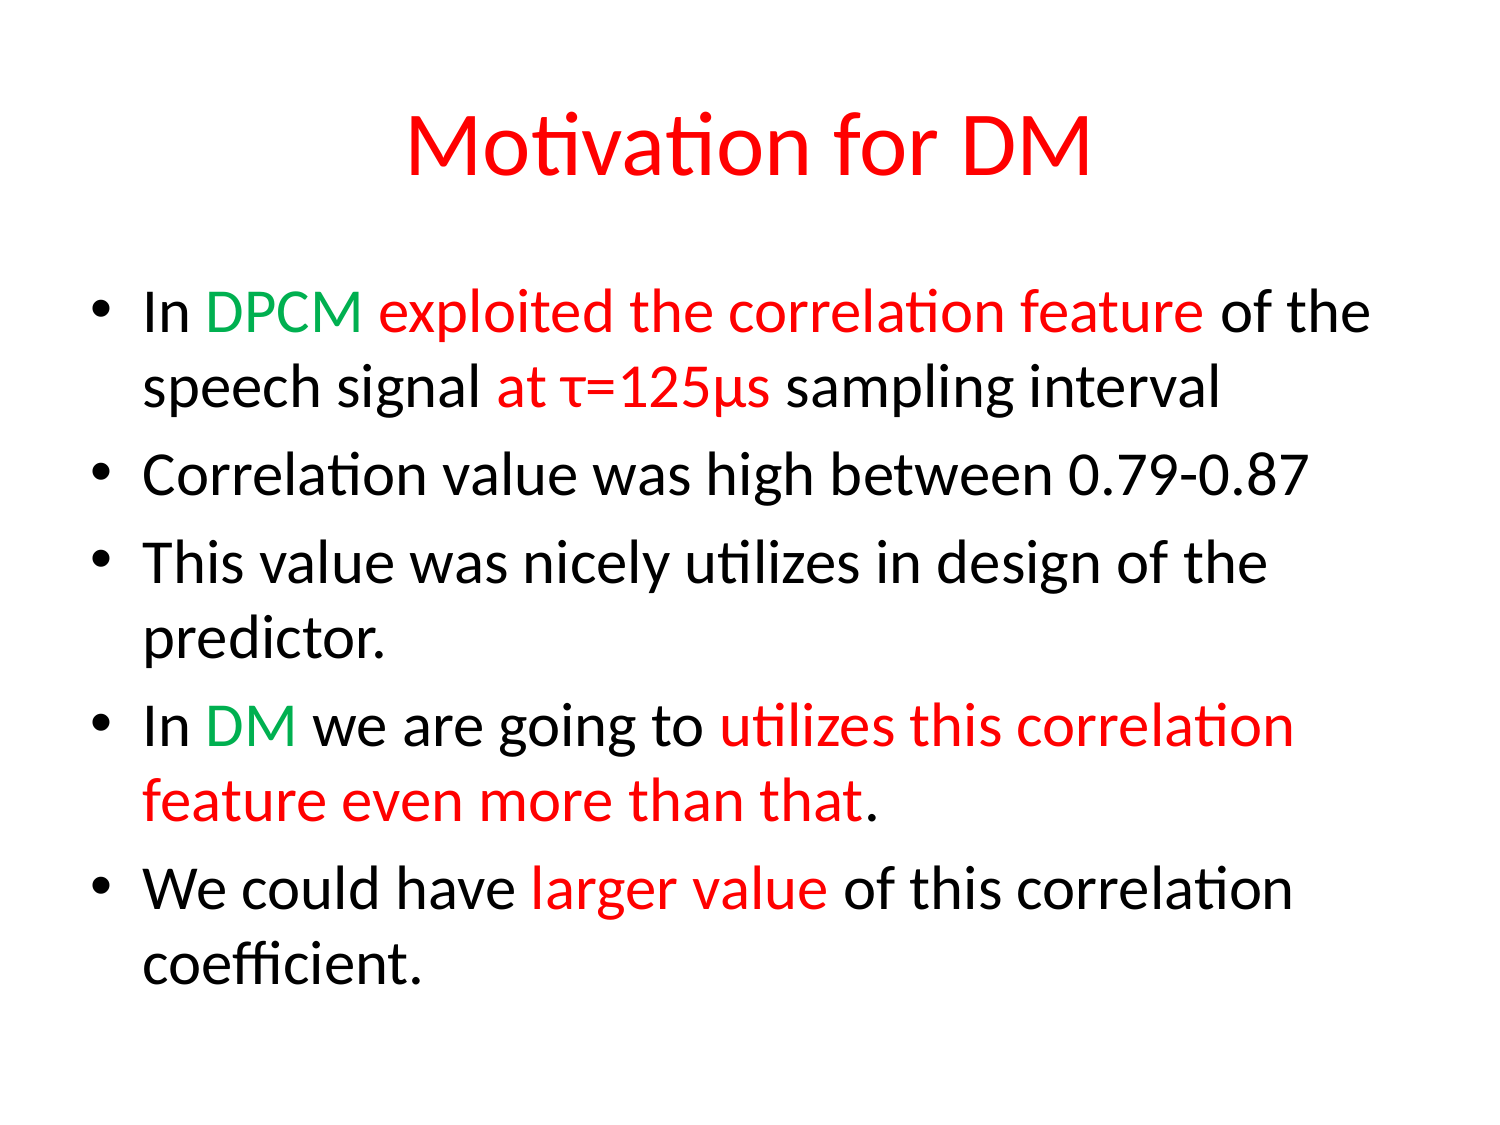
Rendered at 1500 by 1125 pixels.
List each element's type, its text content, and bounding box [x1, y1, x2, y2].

list In DPCM exploited the correlation feature of the speech signal at τ=125μs sampling interval Correlation value was high between 0.79-0.87 This value was nicely utilizes in design of the predictor. In DM we are going to utilizes this correlation feature even more than that. We could have larger value of this correlation coefficient. [75, 262, 1425, 1005]
title Motivation for DM [75, 45, 1425, 233]
